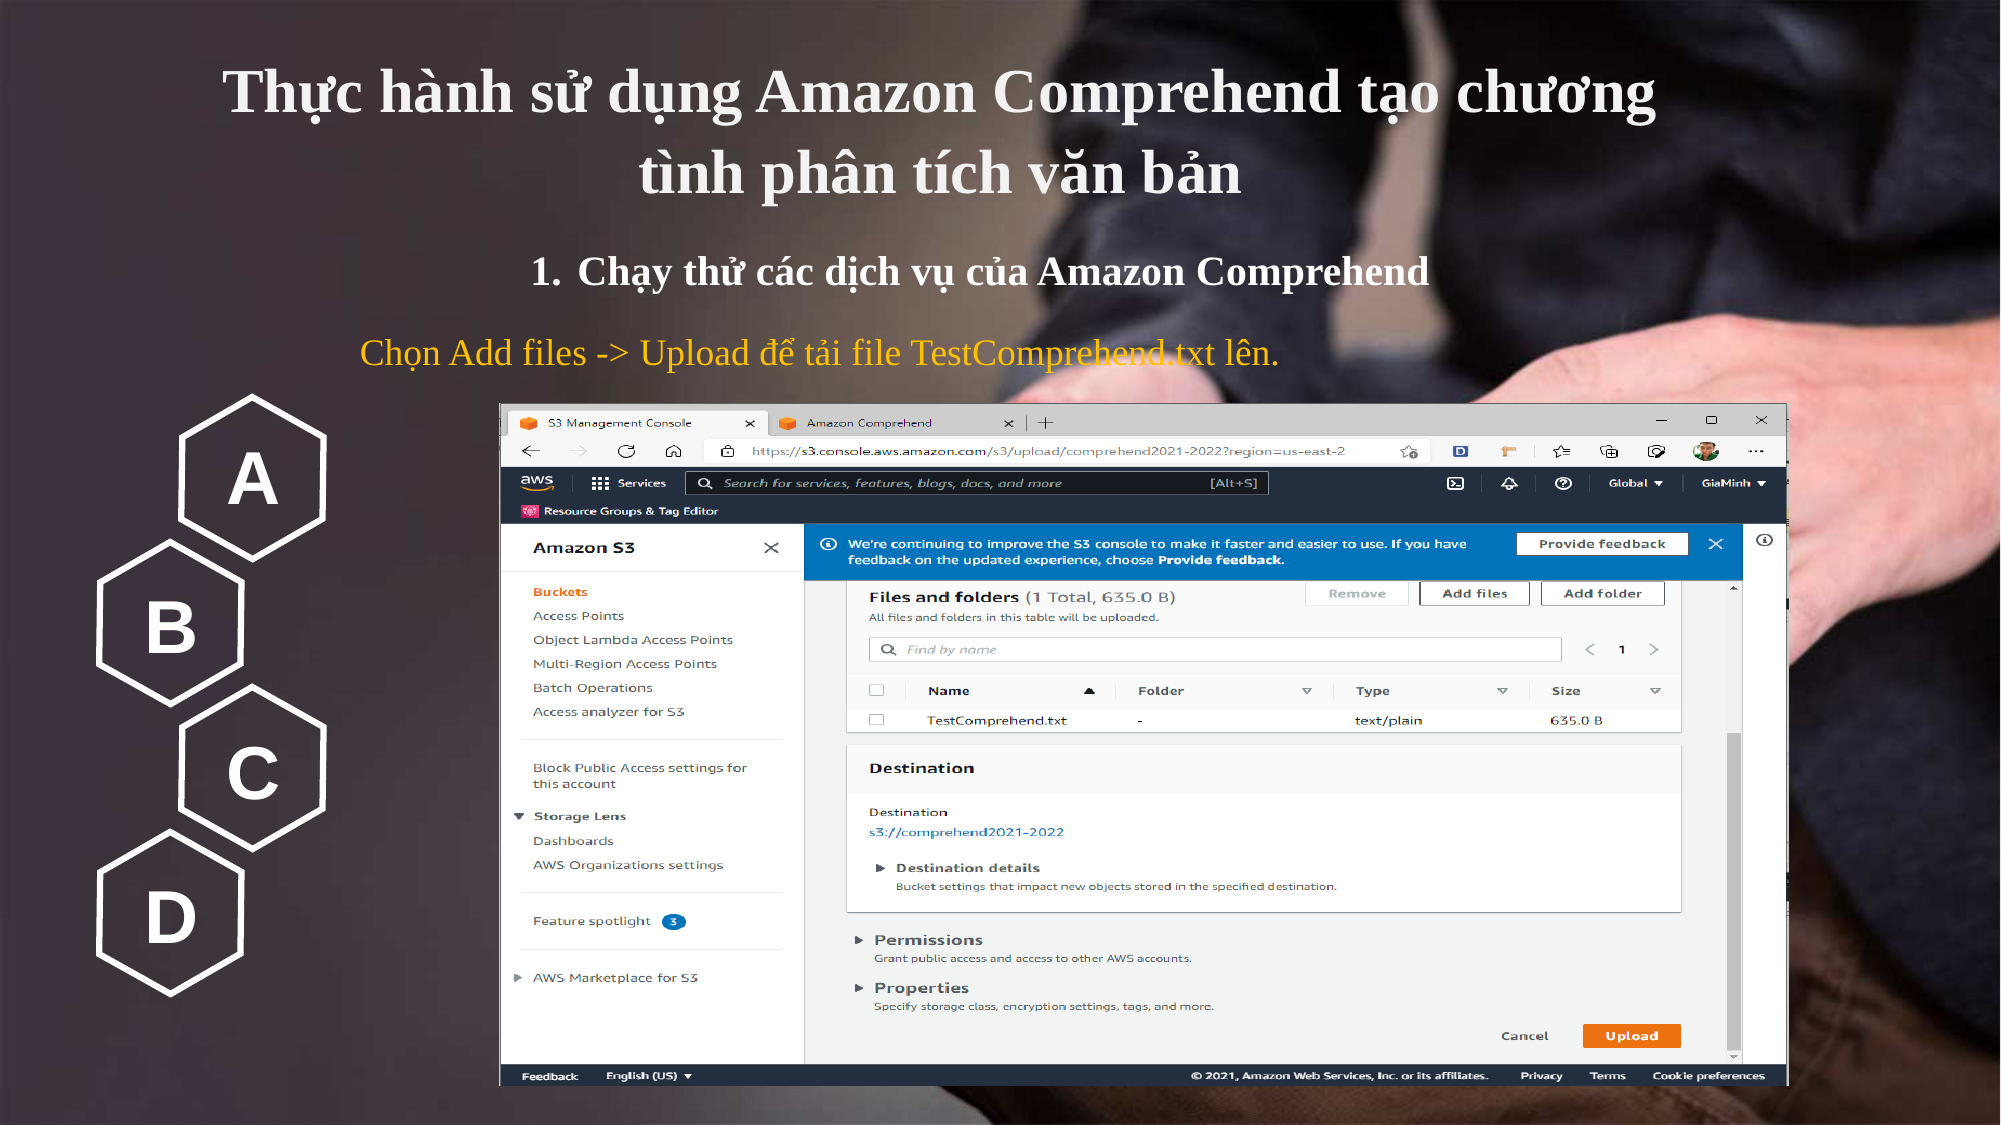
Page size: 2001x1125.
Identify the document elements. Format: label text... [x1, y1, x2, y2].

text_box Chạy thử các dịch vụ của Amazon Comprehend [440, 233, 1532, 302]
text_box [88, 407, 335, 984]
text_box Thực hành sử dụng Amazon Comprehend tạo chương tình phân tích văn bản [146, 37, 1735, 213]
text_box Chọn Add files -> Upload để tải file TestComprehend.txt lên. [345, 320, 1480, 381]
picture [0, 0, 2001, 1125]
